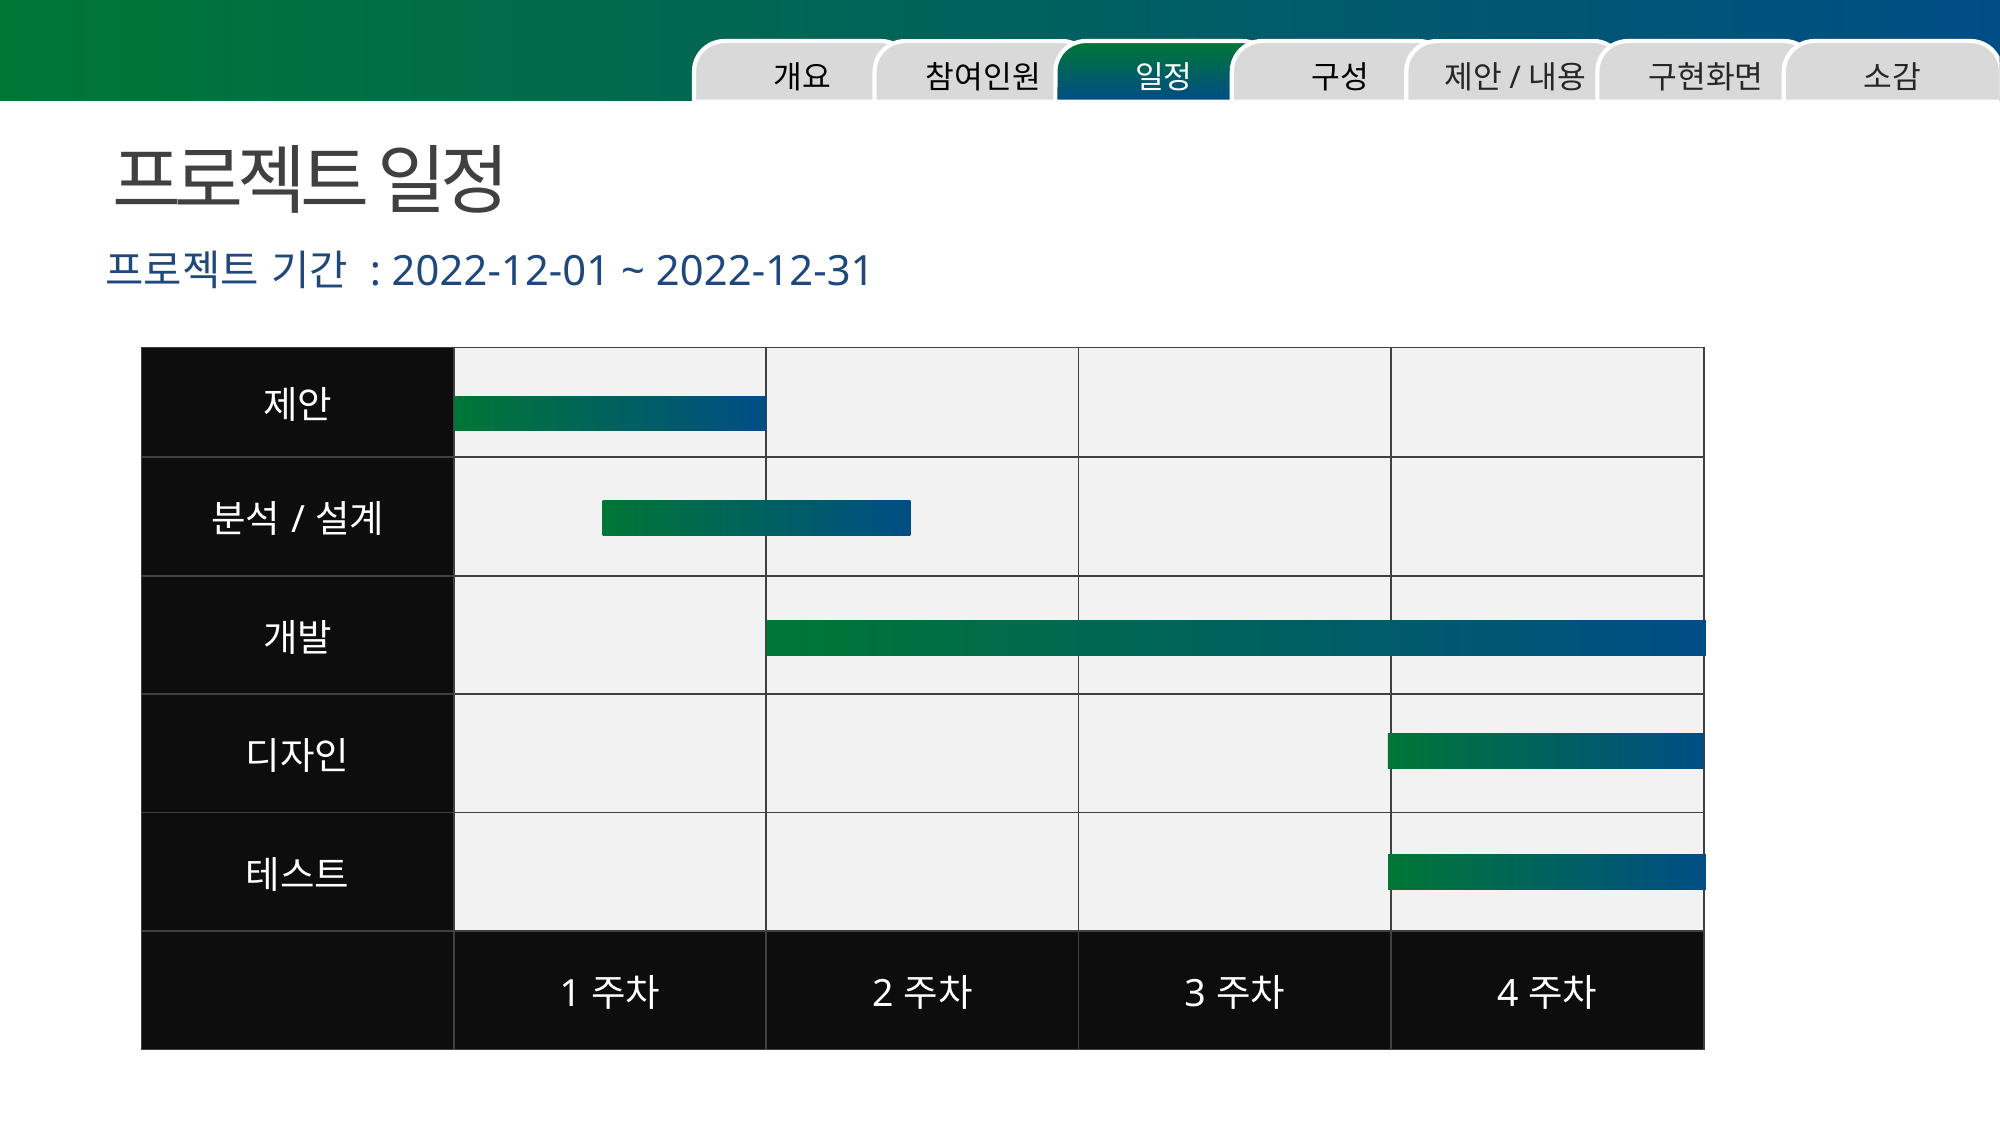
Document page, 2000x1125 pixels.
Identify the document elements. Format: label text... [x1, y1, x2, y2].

table_cell [1392, 771, 1703, 812]
table_header [455, 433, 765, 456]
table_cell 개발 [142, 577, 453, 693]
text_box 프로젝트 일정 [97, 125, 525, 231]
table_cell [1079, 657, 1310, 693]
table_header [455, 348, 765, 394]
table_cell [1380, 458, 1390, 575]
table_cell [767, 458, 1078, 575]
table_cell [1079, 695, 1390, 812]
table_cell [1380, 657, 1390, 693]
table_cell [1392, 813, 1703, 852]
table_cell [1392, 577, 1703, 618]
text_box [600, 498, 912, 537]
table_cell [142, 932, 453, 1049]
table_cell 2주차 [767, 932, 1078, 1049]
text_box [452, 394, 768, 433]
table_cell [455, 813, 765, 930]
table_header 제안 [142, 348, 453, 456]
text_box [1380, 618, 1708, 657]
table_cell 3주차 [1079, 932, 1390, 1049]
table_cell 테스트 [142, 813, 453, 930]
text_box [764, 618, 1310, 657]
text_box [1386, 731, 1706, 771]
table_cell [1392, 892, 1703, 930]
table_header [767, 348, 1078, 456]
table_cell [455, 695, 765, 812]
table_cell [1392, 657, 1703, 693]
table_cell [455, 458, 765, 575]
table_cell [1380, 577, 1390, 618]
text_box [0, 0, 1310, 103]
table_cell 분석/설계 [142, 458, 453, 575]
table_cell 1주차 [455, 932, 765, 1049]
table_cell [767, 657, 1078, 693]
table_cell [1392, 458, 1703, 575]
table_cell [1392, 695, 1703, 731]
table_header [1380, 348, 1390, 456]
table_cell [767, 813, 1078, 930]
table_header [1392, 348, 1703, 456]
text_box [1380, 0, 2000, 55]
text_box [1386, 852, 1708, 892]
table_cell [767, 577, 1078, 618]
table_cell [455, 577, 765, 693]
table_cell 디자인 [142, 695, 453, 812]
text_box 프로젝트 기간 : 2022-12-01 ~ 2022-12-31 [90, 243, 1310, 294]
table_cell [1079, 577, 1310, 618]
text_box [1315, 0, 1377, 726]
table_cell [1079, 813, 1390, 930]
table_cell [767, 695, 1078, 812]
table_header [1079, 348, 1310, 456]
table_cell 4주차 [1392, 932, 1703, 1049]
table_cell [1079, 458, 1310, 575]
